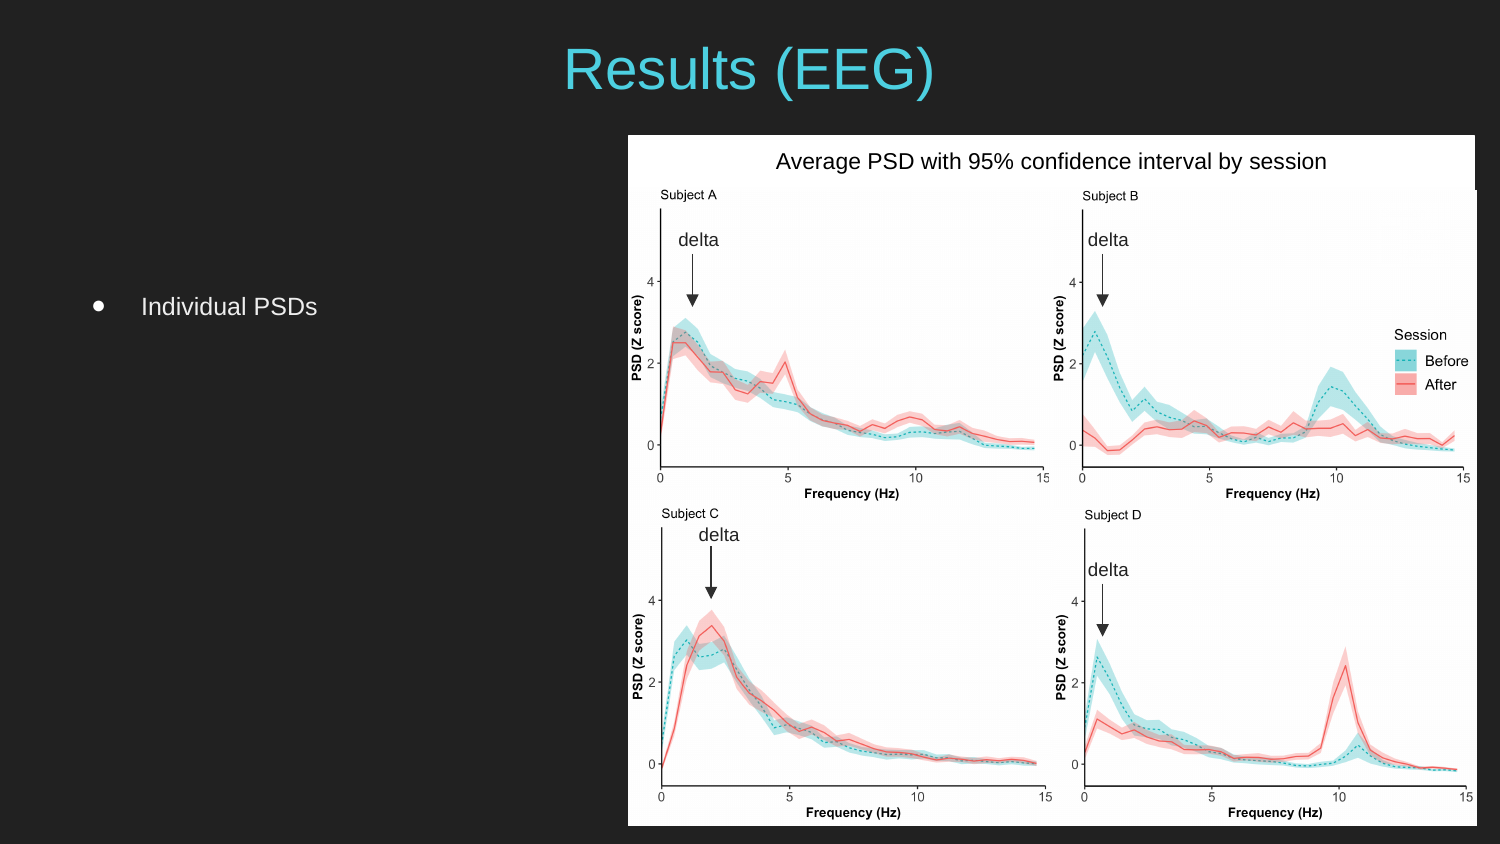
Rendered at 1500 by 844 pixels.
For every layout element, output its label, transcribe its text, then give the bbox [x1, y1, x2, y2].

text_box Individual PSDs [51, 275, 623, 496]
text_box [628, 126, 1477, 826]
subtitle Results (EEG) [51, 16, 1449, 147]
picture [1381, 320, 1477, 399]
